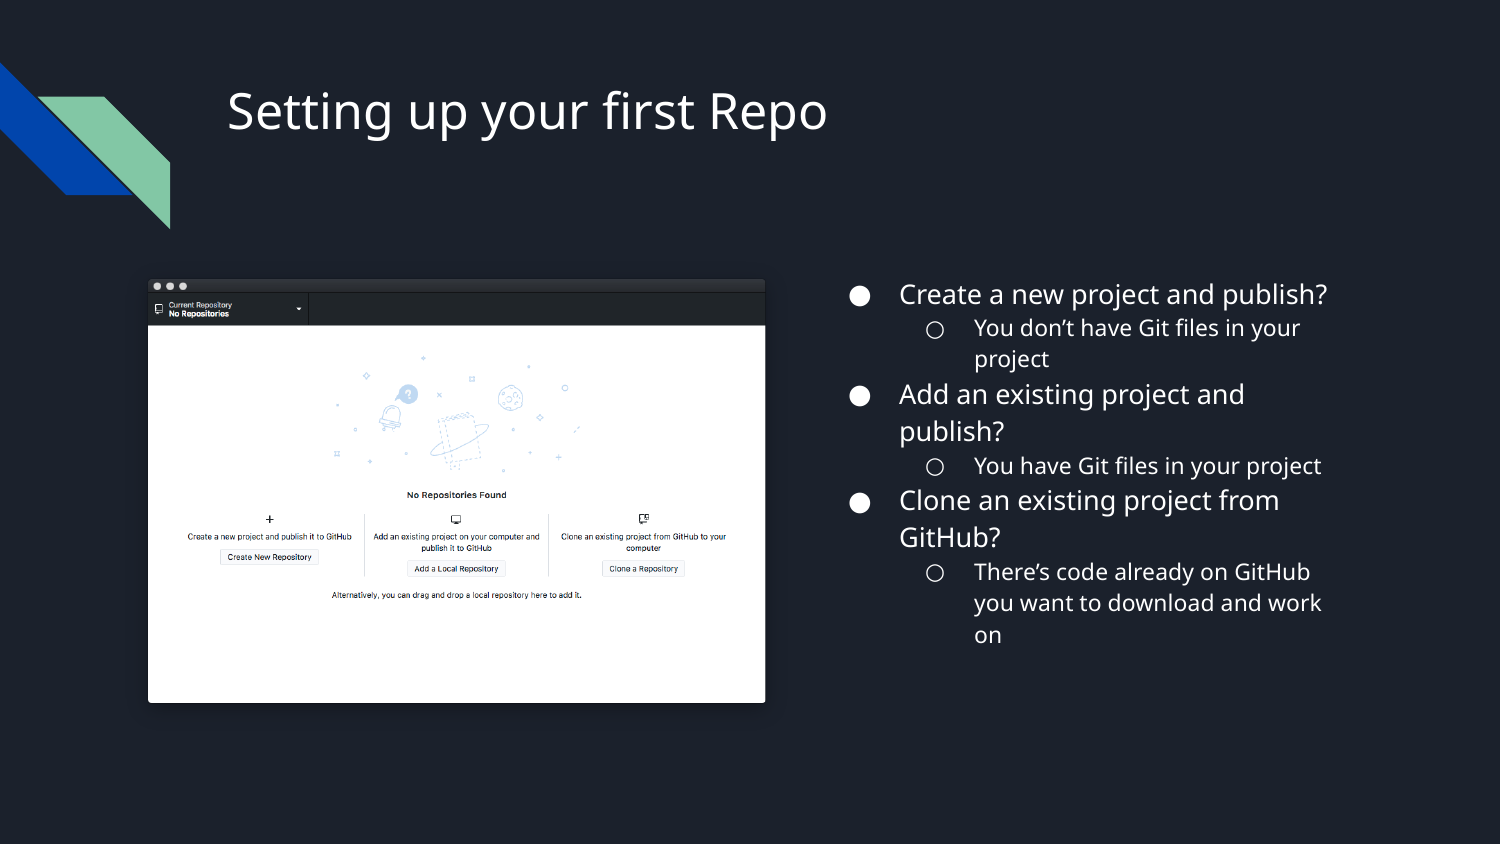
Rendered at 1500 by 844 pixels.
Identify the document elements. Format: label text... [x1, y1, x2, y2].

list Create a new project and publish? You don’t have Git files in your project Add an existing project and publish? You have Git files in your project Clone an existing project from GitHub? There’s code already on GitHub you want to download and work on [809, 257, 1368, 735]
title Setting up your first Repo [212, 64, 1368, 215]
picture [121, 256, 793, 735]
